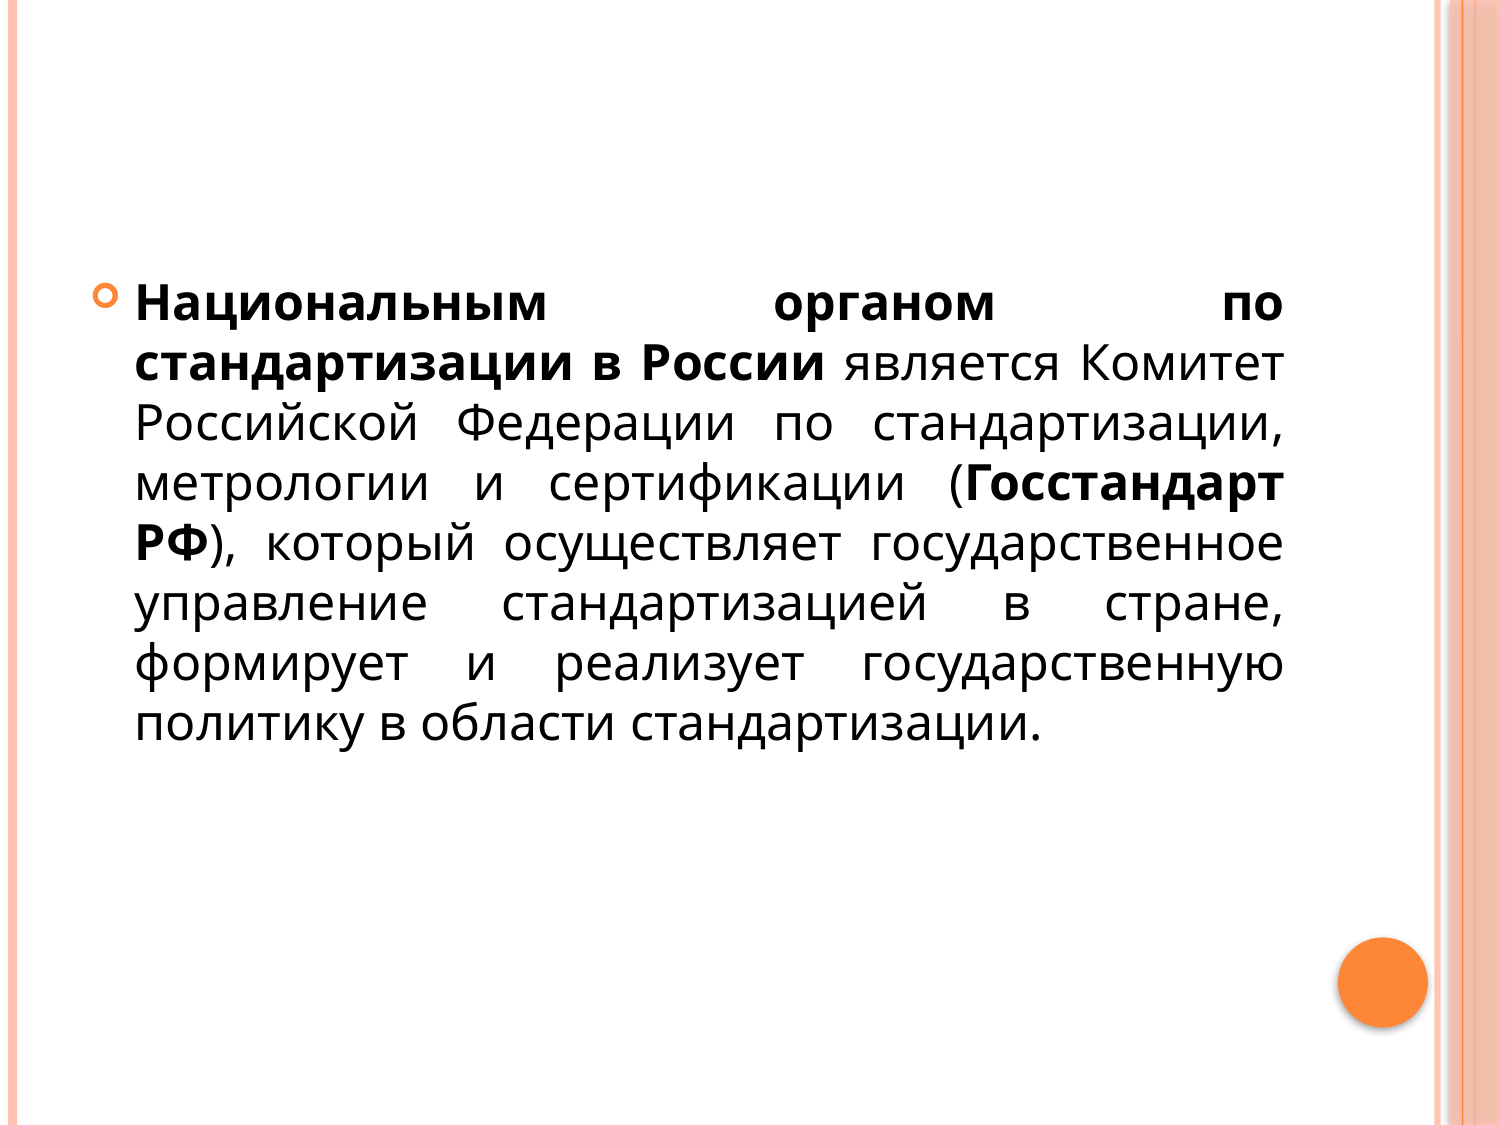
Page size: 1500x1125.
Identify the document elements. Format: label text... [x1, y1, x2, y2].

list Национальным органом по стандартизации в России является Комитет Российской Федерации по стандартизации, метрологии и сертификации (Госстандарт РФ), который осуществляет государственное управление стандартизацией в стране, формирует и реализует государственную политику в области стандартизации. [75, 262, 1300, 1062]
